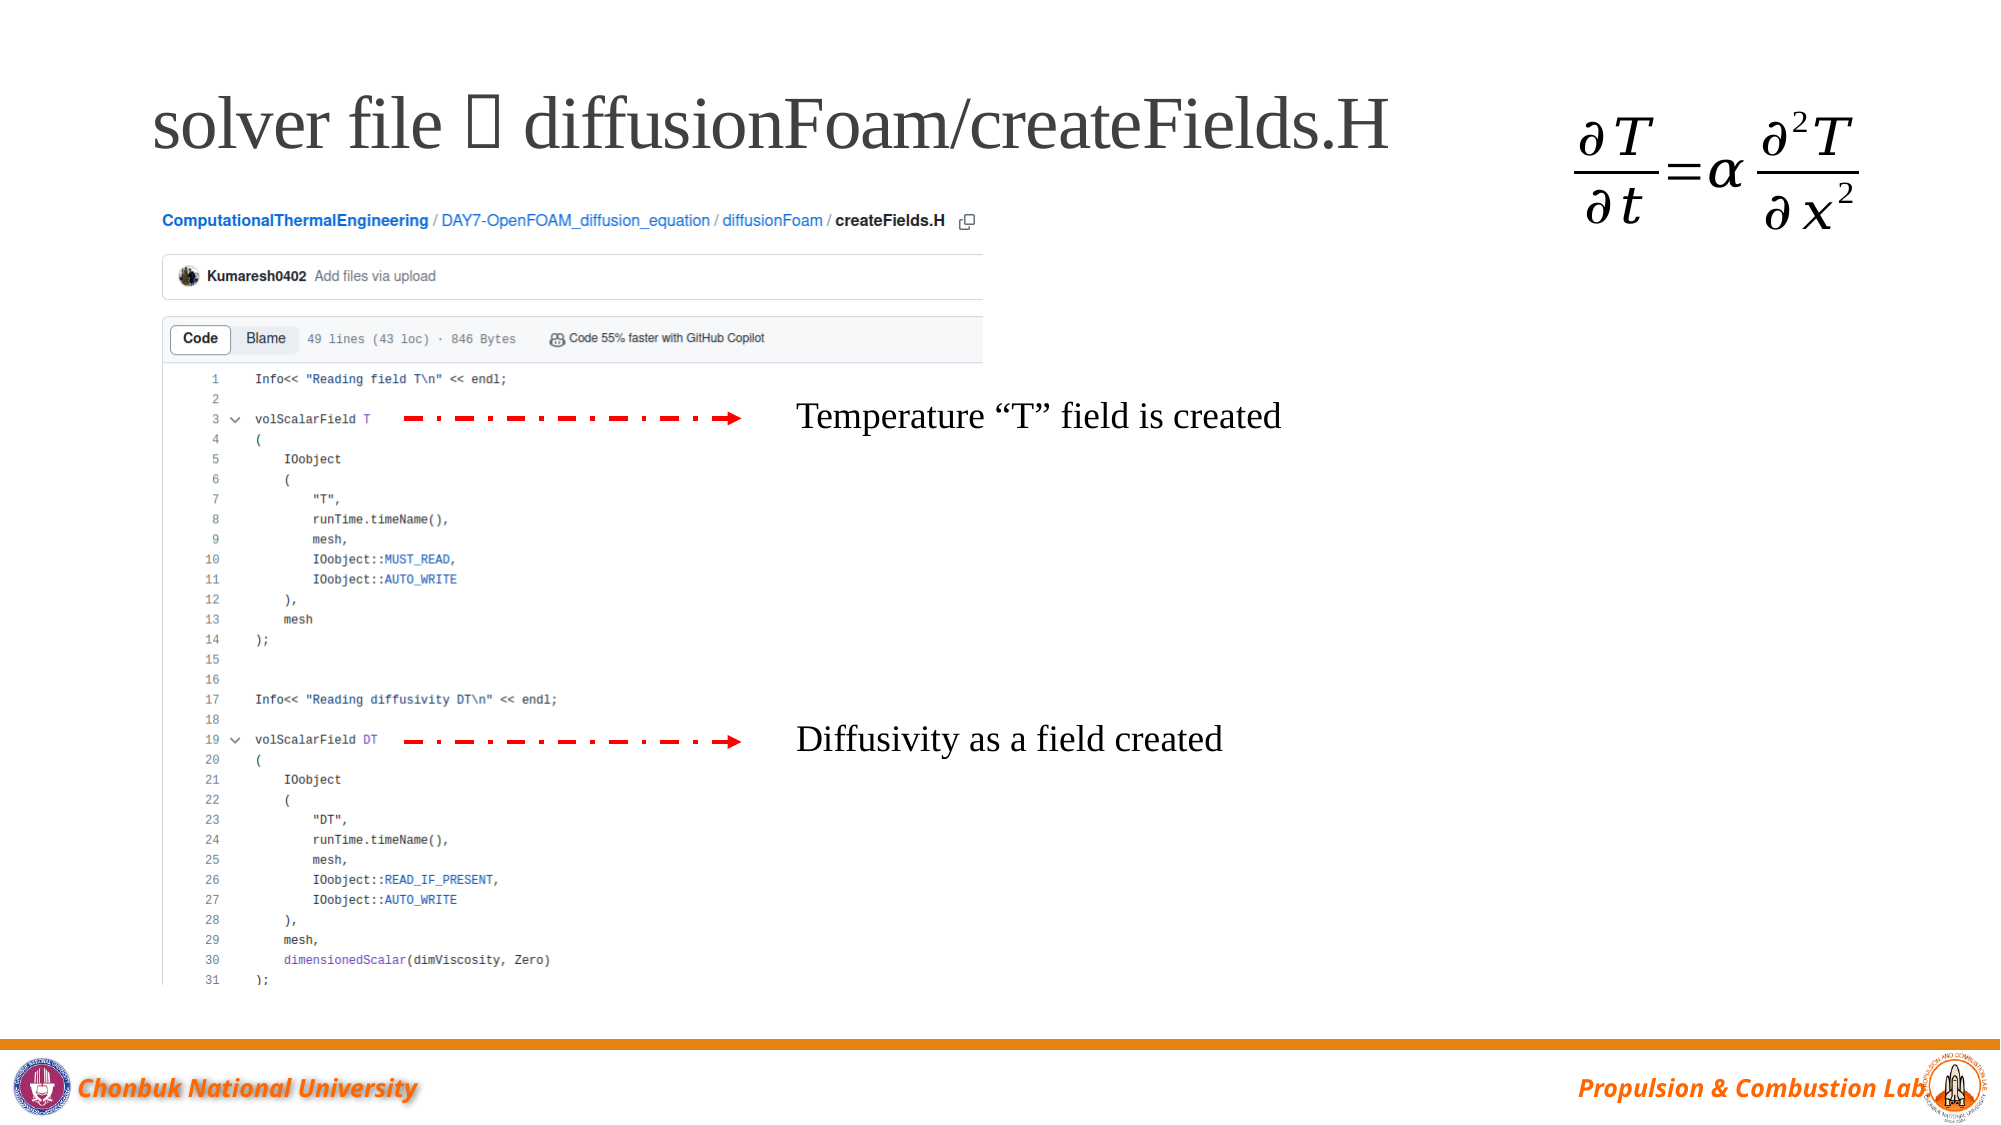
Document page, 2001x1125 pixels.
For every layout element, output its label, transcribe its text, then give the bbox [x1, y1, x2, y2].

picture [162, 206, 984, 985]
picture [9, 1054, 74, 1119]
text_box Diffusivity as a field created [991, 706, 1239, 767]
text_box solver file  diffusionFoam/createFields.H [137, 59, 1475, 172]
text_box Temperature “T” field is created [991, 383, 1298, 443]
picture [1910, 1040, 1999, 1125]
